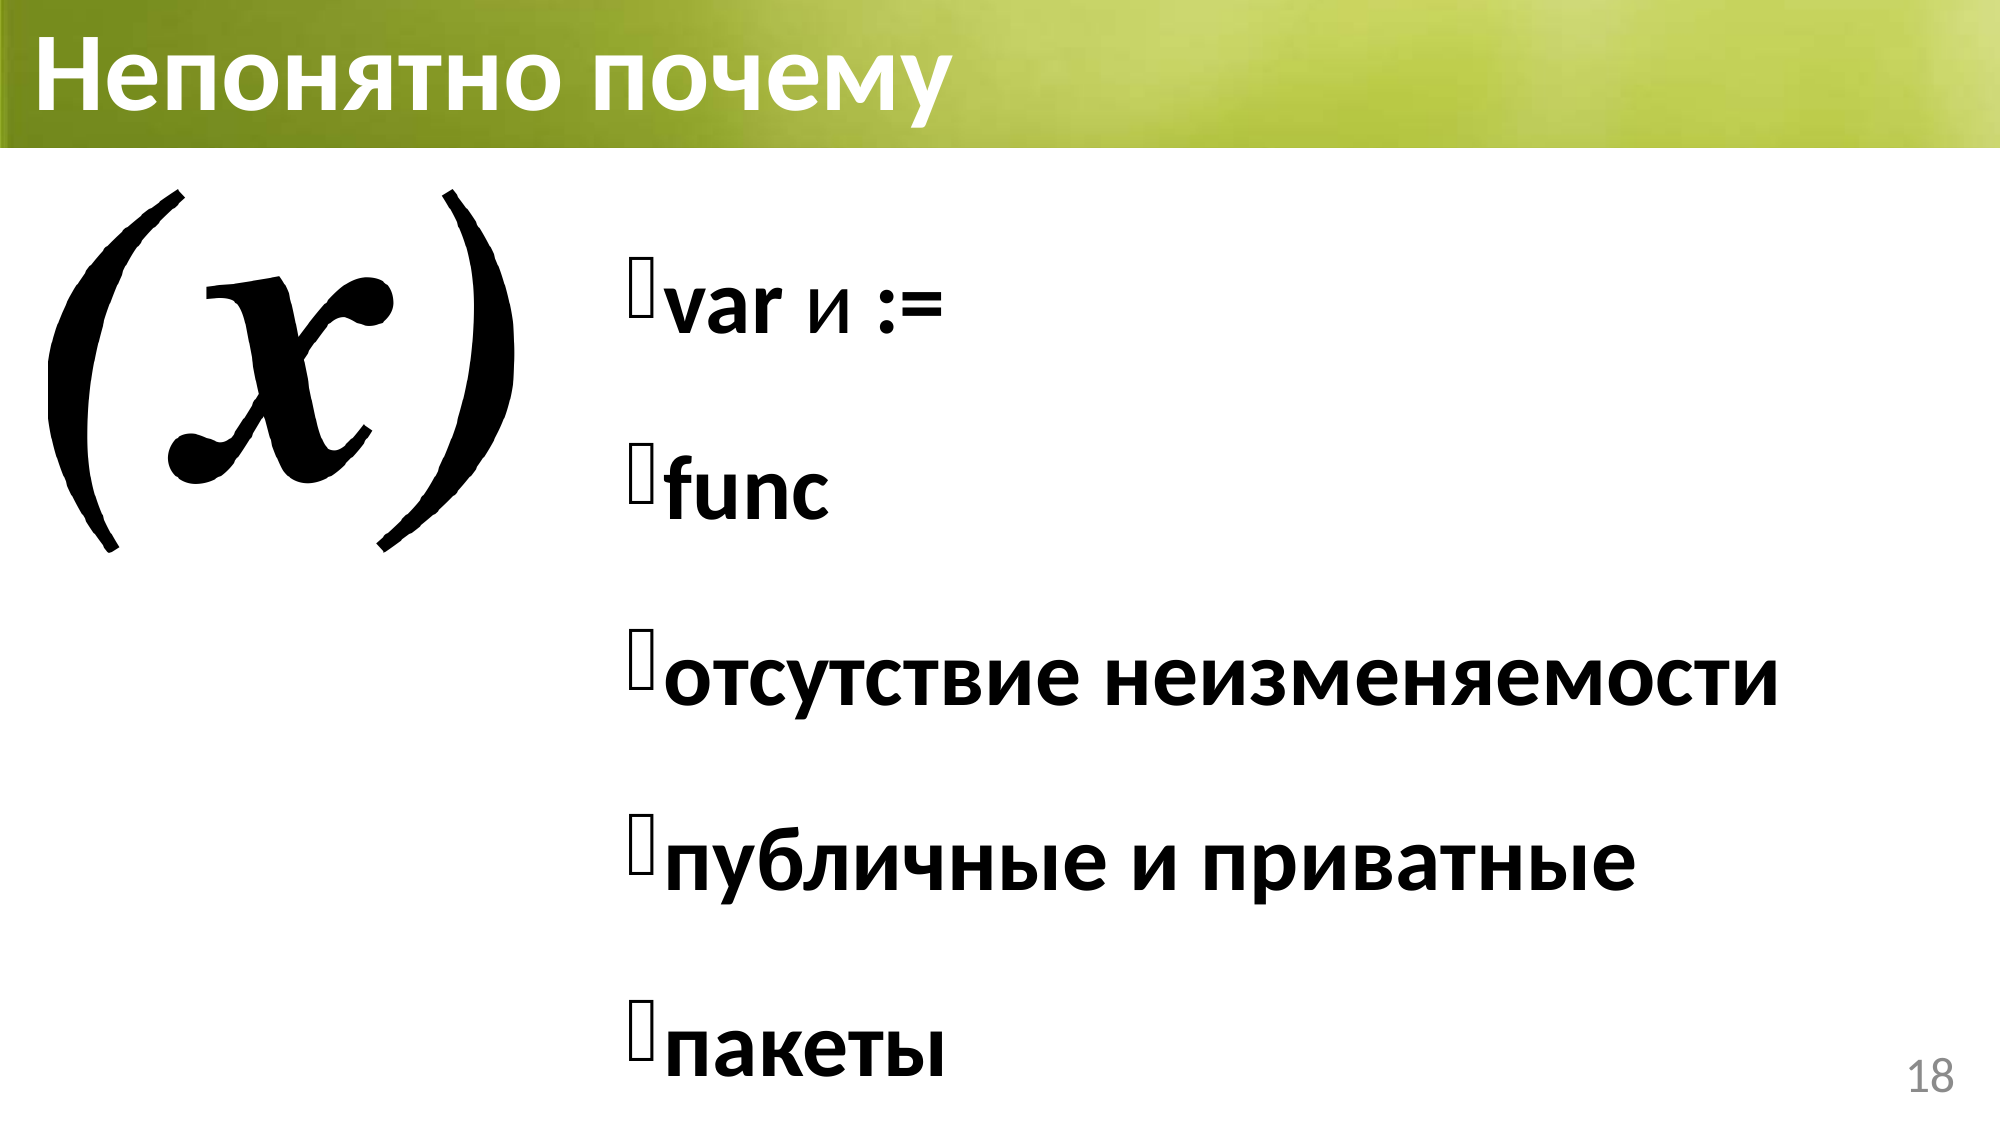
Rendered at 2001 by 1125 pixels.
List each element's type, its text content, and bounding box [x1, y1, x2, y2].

list var и := func отсутствие неизменяемости публичные и приватные пакеты [611, 179, 1911, 1075]
picture [0, 0, 2000, 148]
picture [48, 189, 532, 553]
slide_number 18 [1520, 1042, 1971, 1103]
